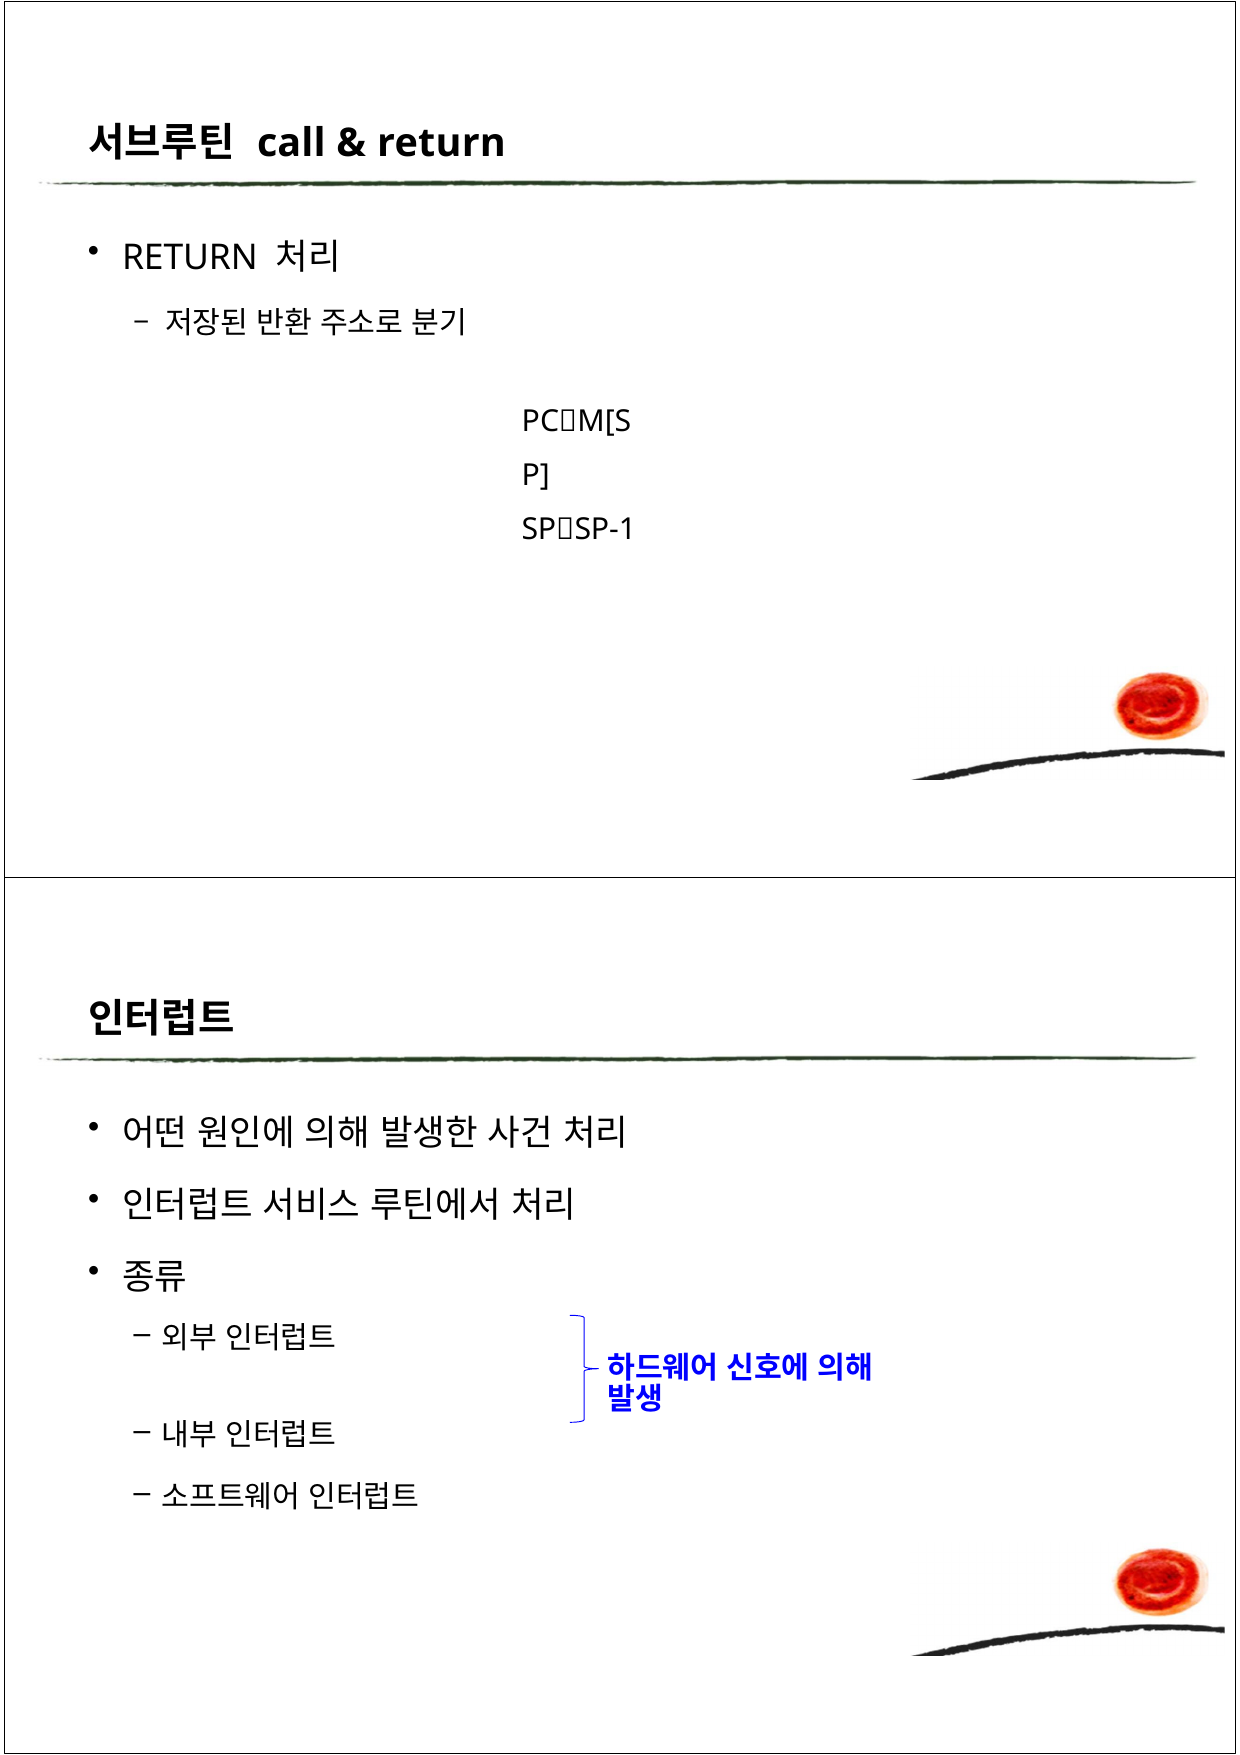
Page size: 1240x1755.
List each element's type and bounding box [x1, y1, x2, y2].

text_box [4, 877, 1236, 1753]
text_box [4, 1, 1236, 877]
